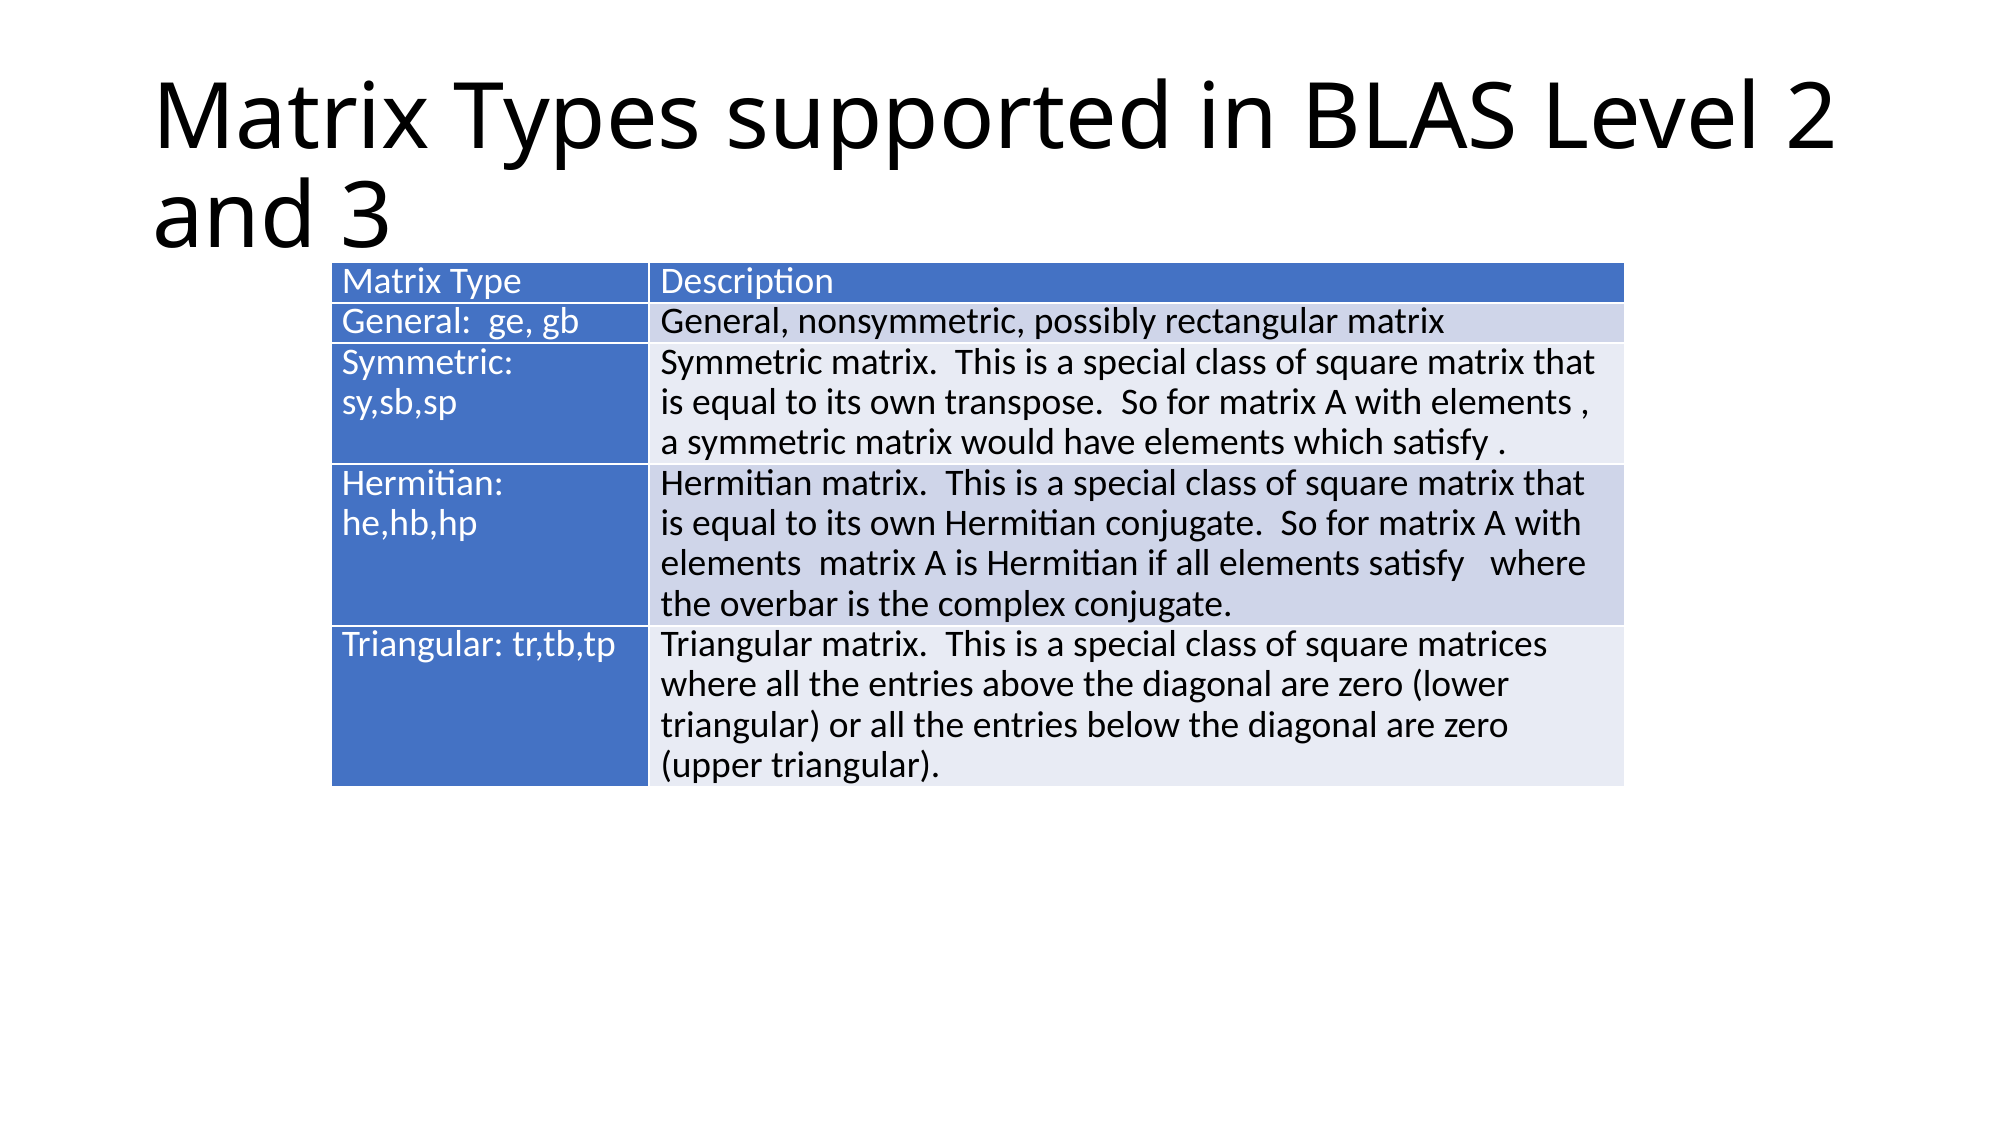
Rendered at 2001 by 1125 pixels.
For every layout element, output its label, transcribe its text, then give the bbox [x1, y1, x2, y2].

title Matrix Types supported in BLAS Level 2 and 3 [137, 59, 1863, 278]
